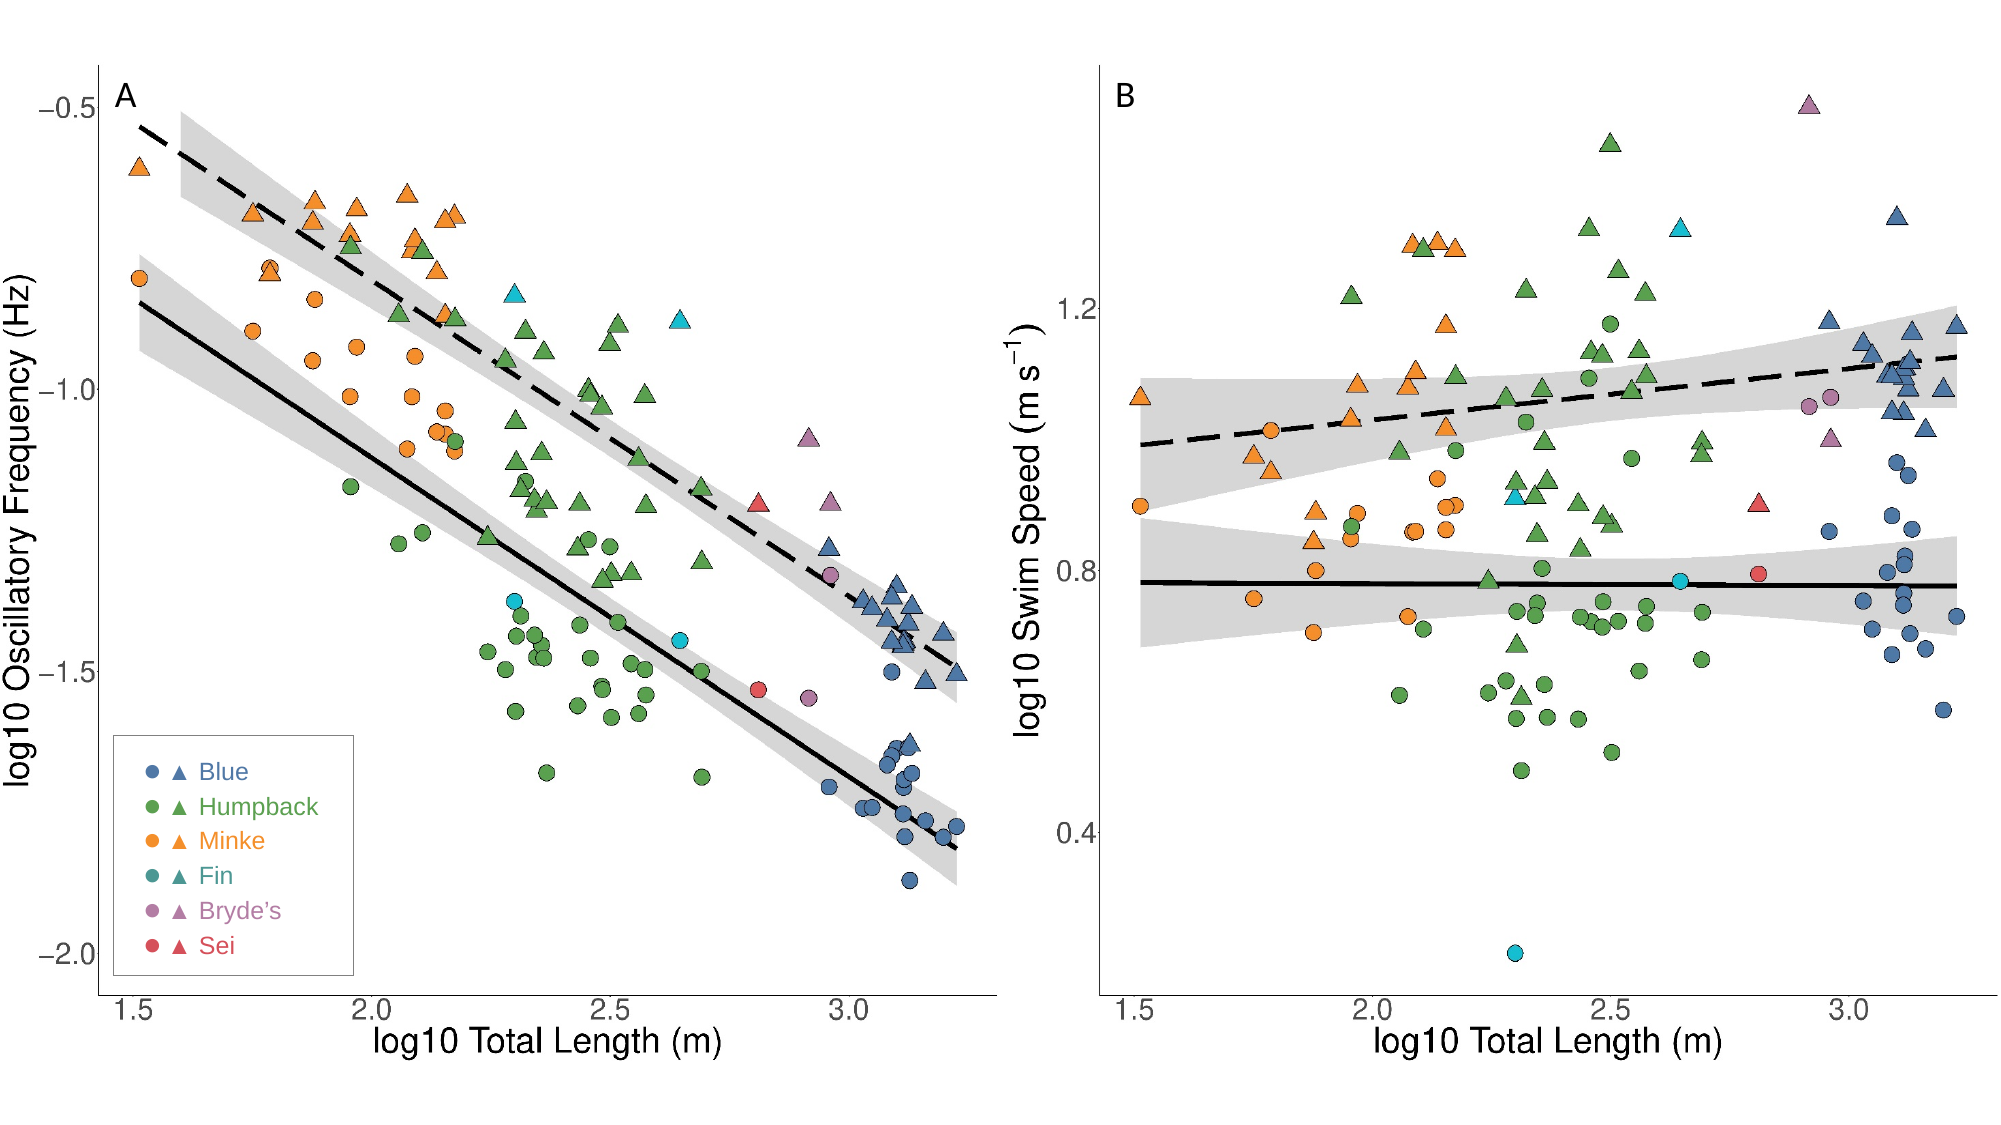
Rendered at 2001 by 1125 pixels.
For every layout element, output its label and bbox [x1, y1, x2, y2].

picture [0, 62, 2000, 1063]
